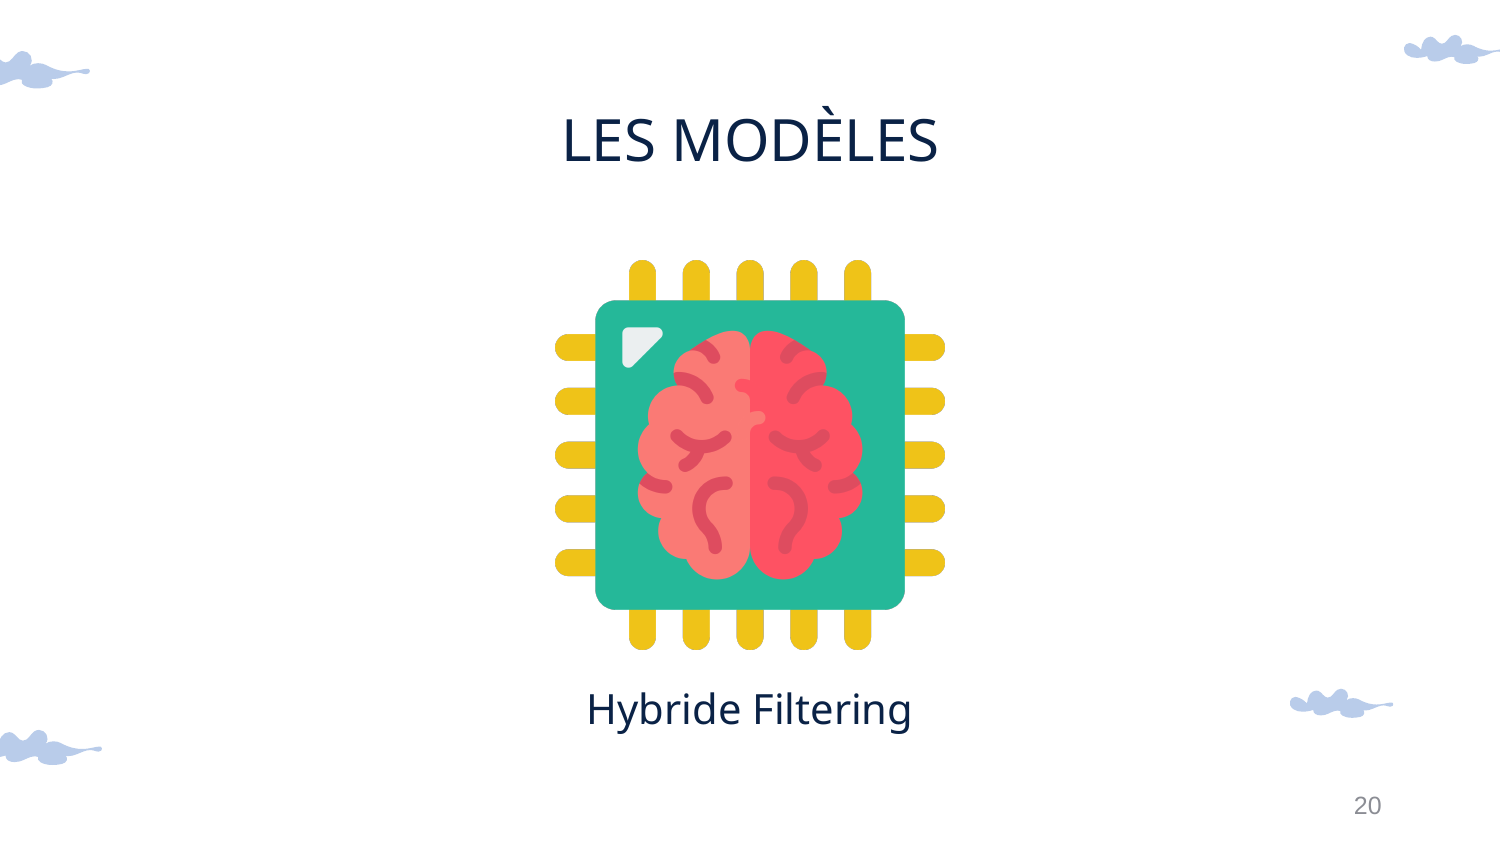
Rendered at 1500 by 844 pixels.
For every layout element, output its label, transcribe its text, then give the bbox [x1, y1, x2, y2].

text_box Hybride Filtering [444, 667, 1056, 740]
slide_number 20 [1059, 782, 1397, 828]
title LES MODÈLES [116, 88, 1385, 183]
picture [555, 260, 945, 651]
